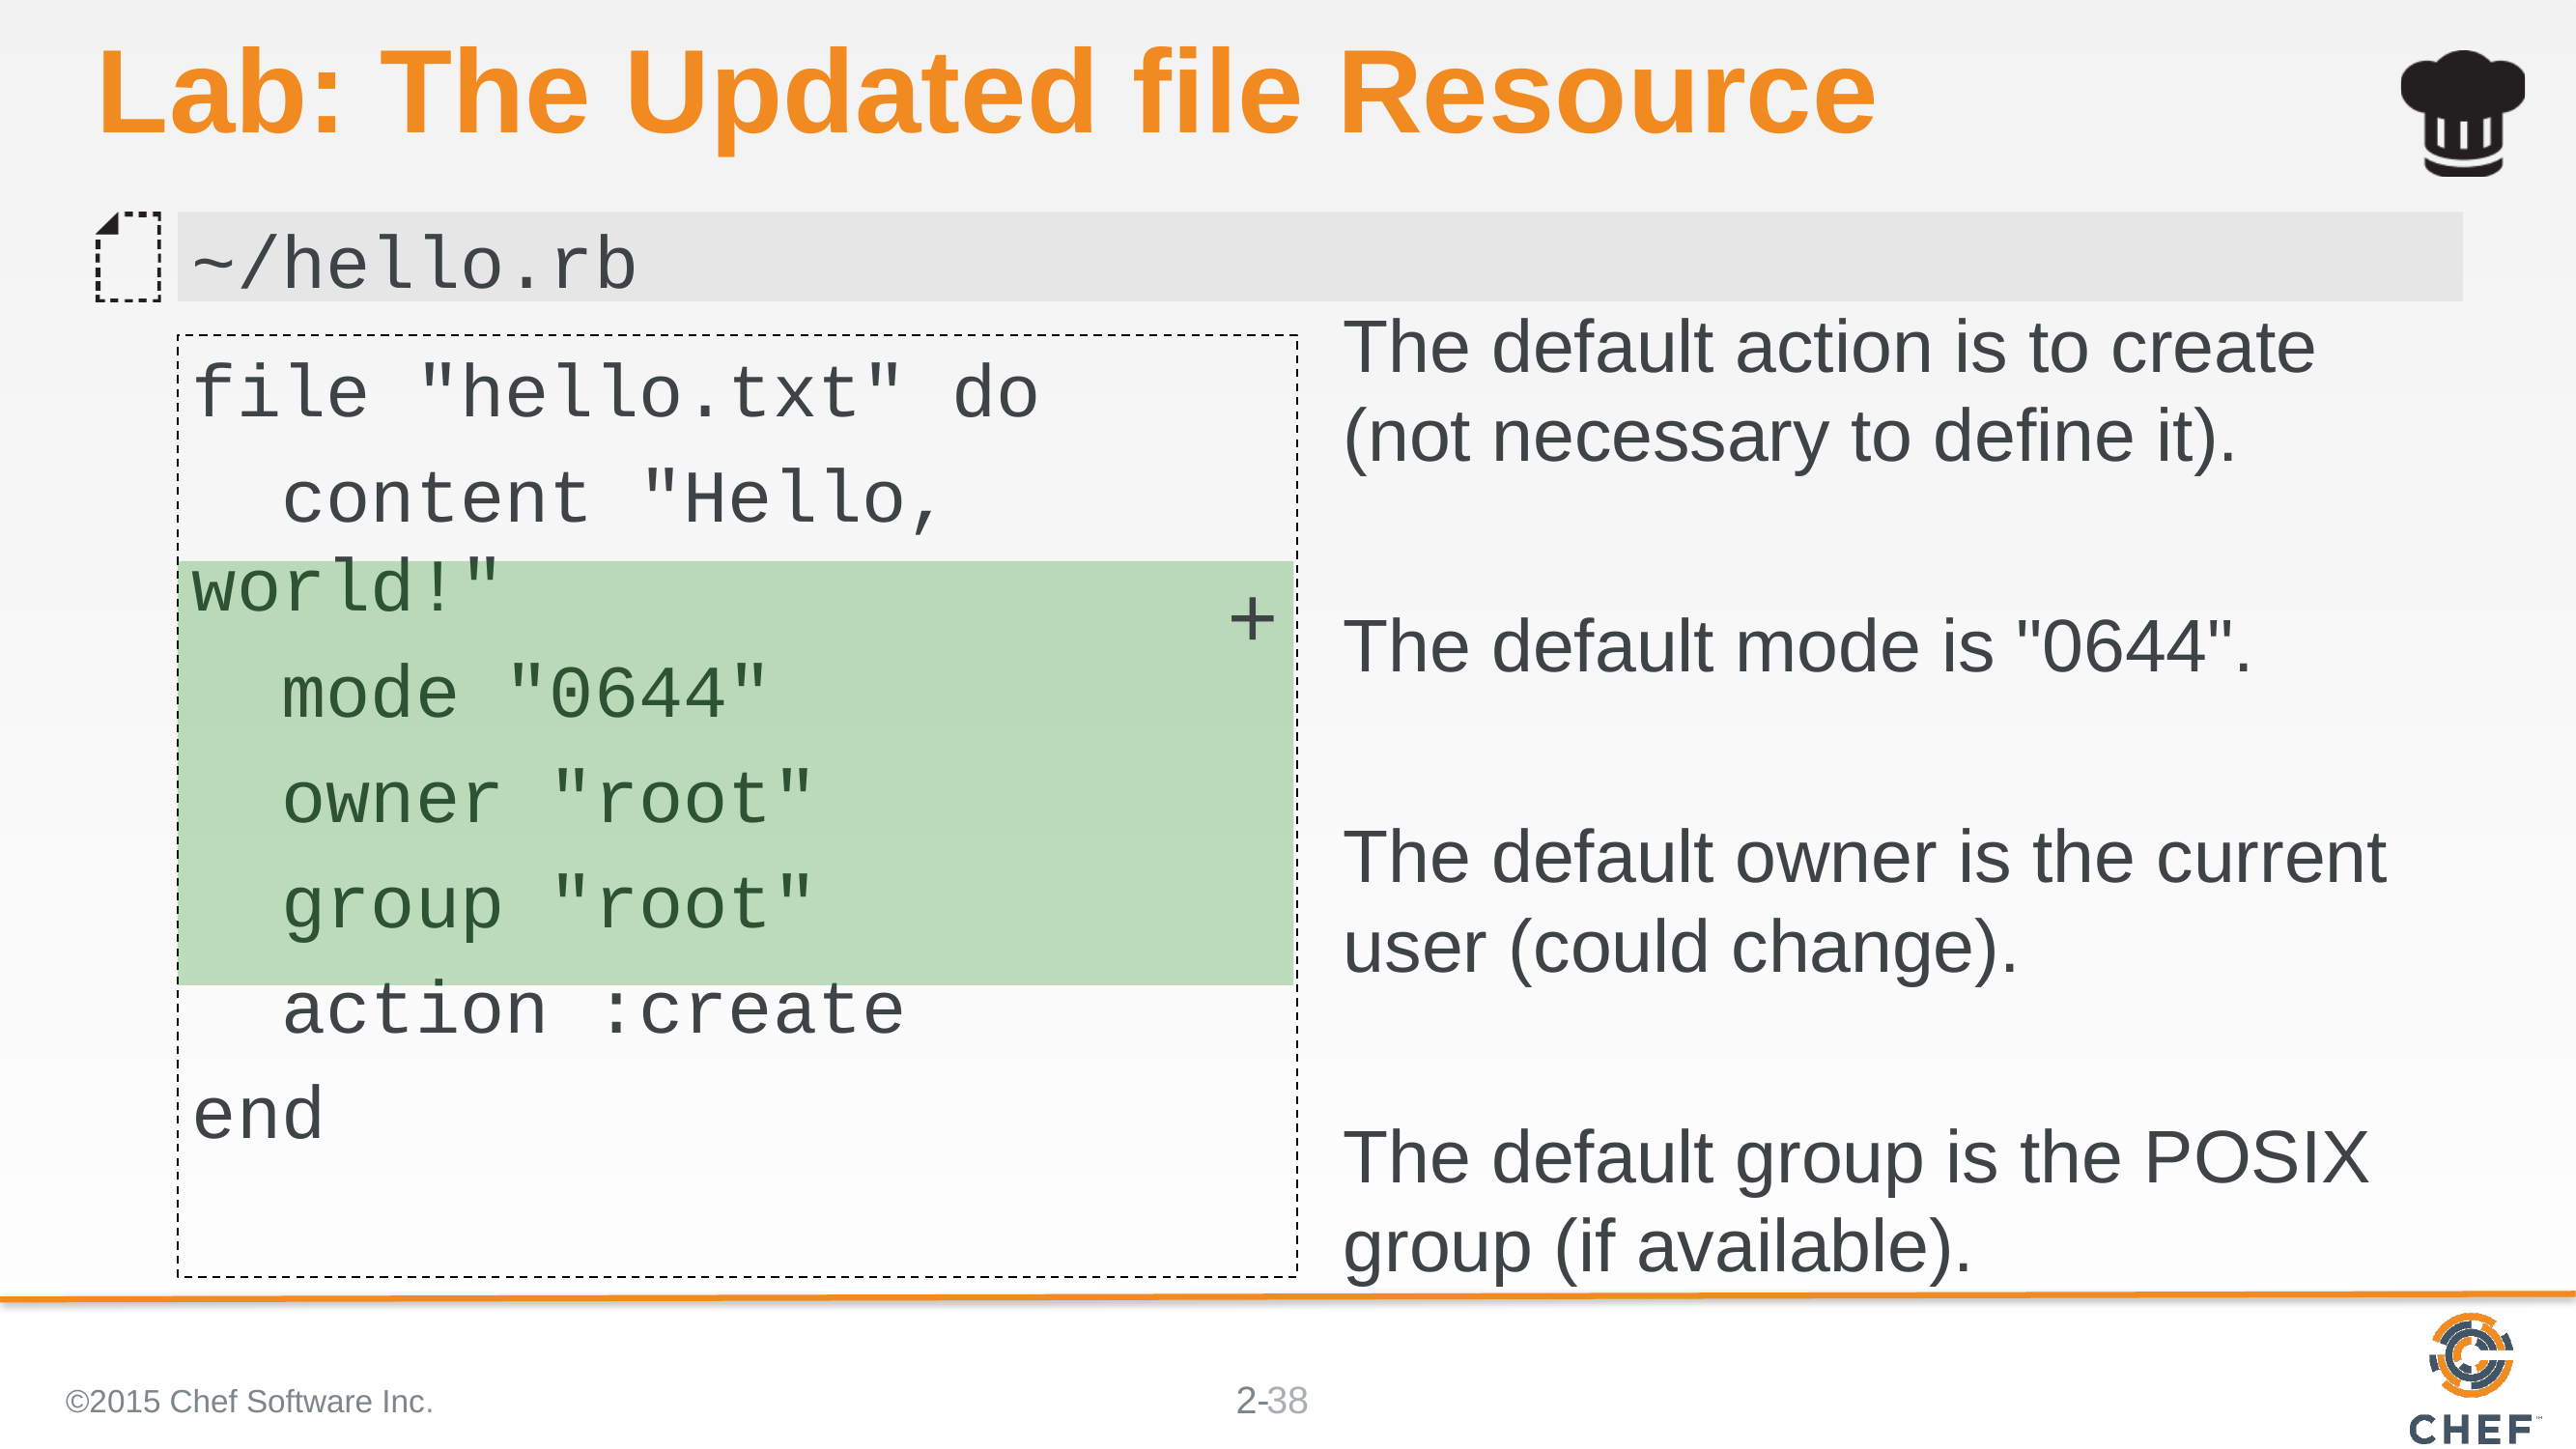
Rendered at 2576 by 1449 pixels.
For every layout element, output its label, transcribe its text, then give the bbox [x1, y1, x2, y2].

title Lab: The Updated file Resource [96, 30, 2463, 162]
footer ©2015 Chef Software Inc. [51, 1359, 952, 1440]
slide_number 38 [998, 1359, 1578, 1437]
list + [177, 560, 1294, 985]
list The default action is to create (not necessary to define it). The default mode is "0644". The default owner is the current user (could change). The default group is the POSIX group (if available). [1343, 298, 2463, 1295]
picture [2399, 1297, 2550, 1449]
list file "hello.txt" do content "Hello, world!" mode "0644" owner "root" group "root" action :create end [177, 334, 1298, 1278]
list ~/hello.rb [177, 212, 2463, 302]
